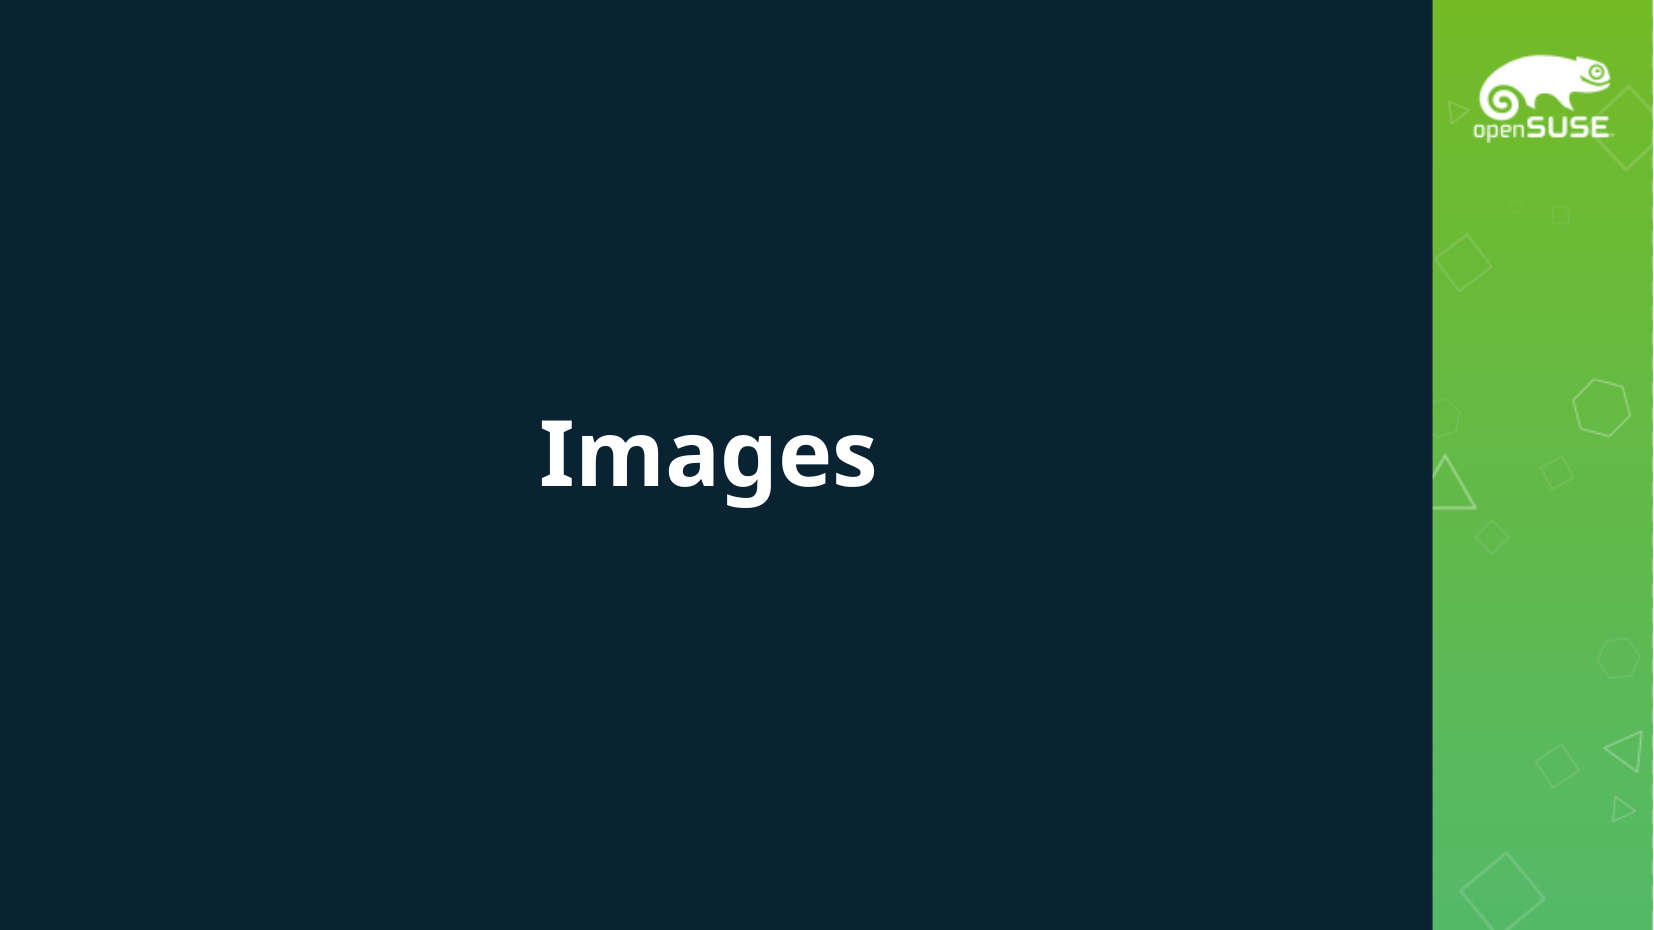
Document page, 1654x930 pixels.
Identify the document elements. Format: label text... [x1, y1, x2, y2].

picture [0, 0, 1654, 930]
list Images [82, 217, 1335, 757]
